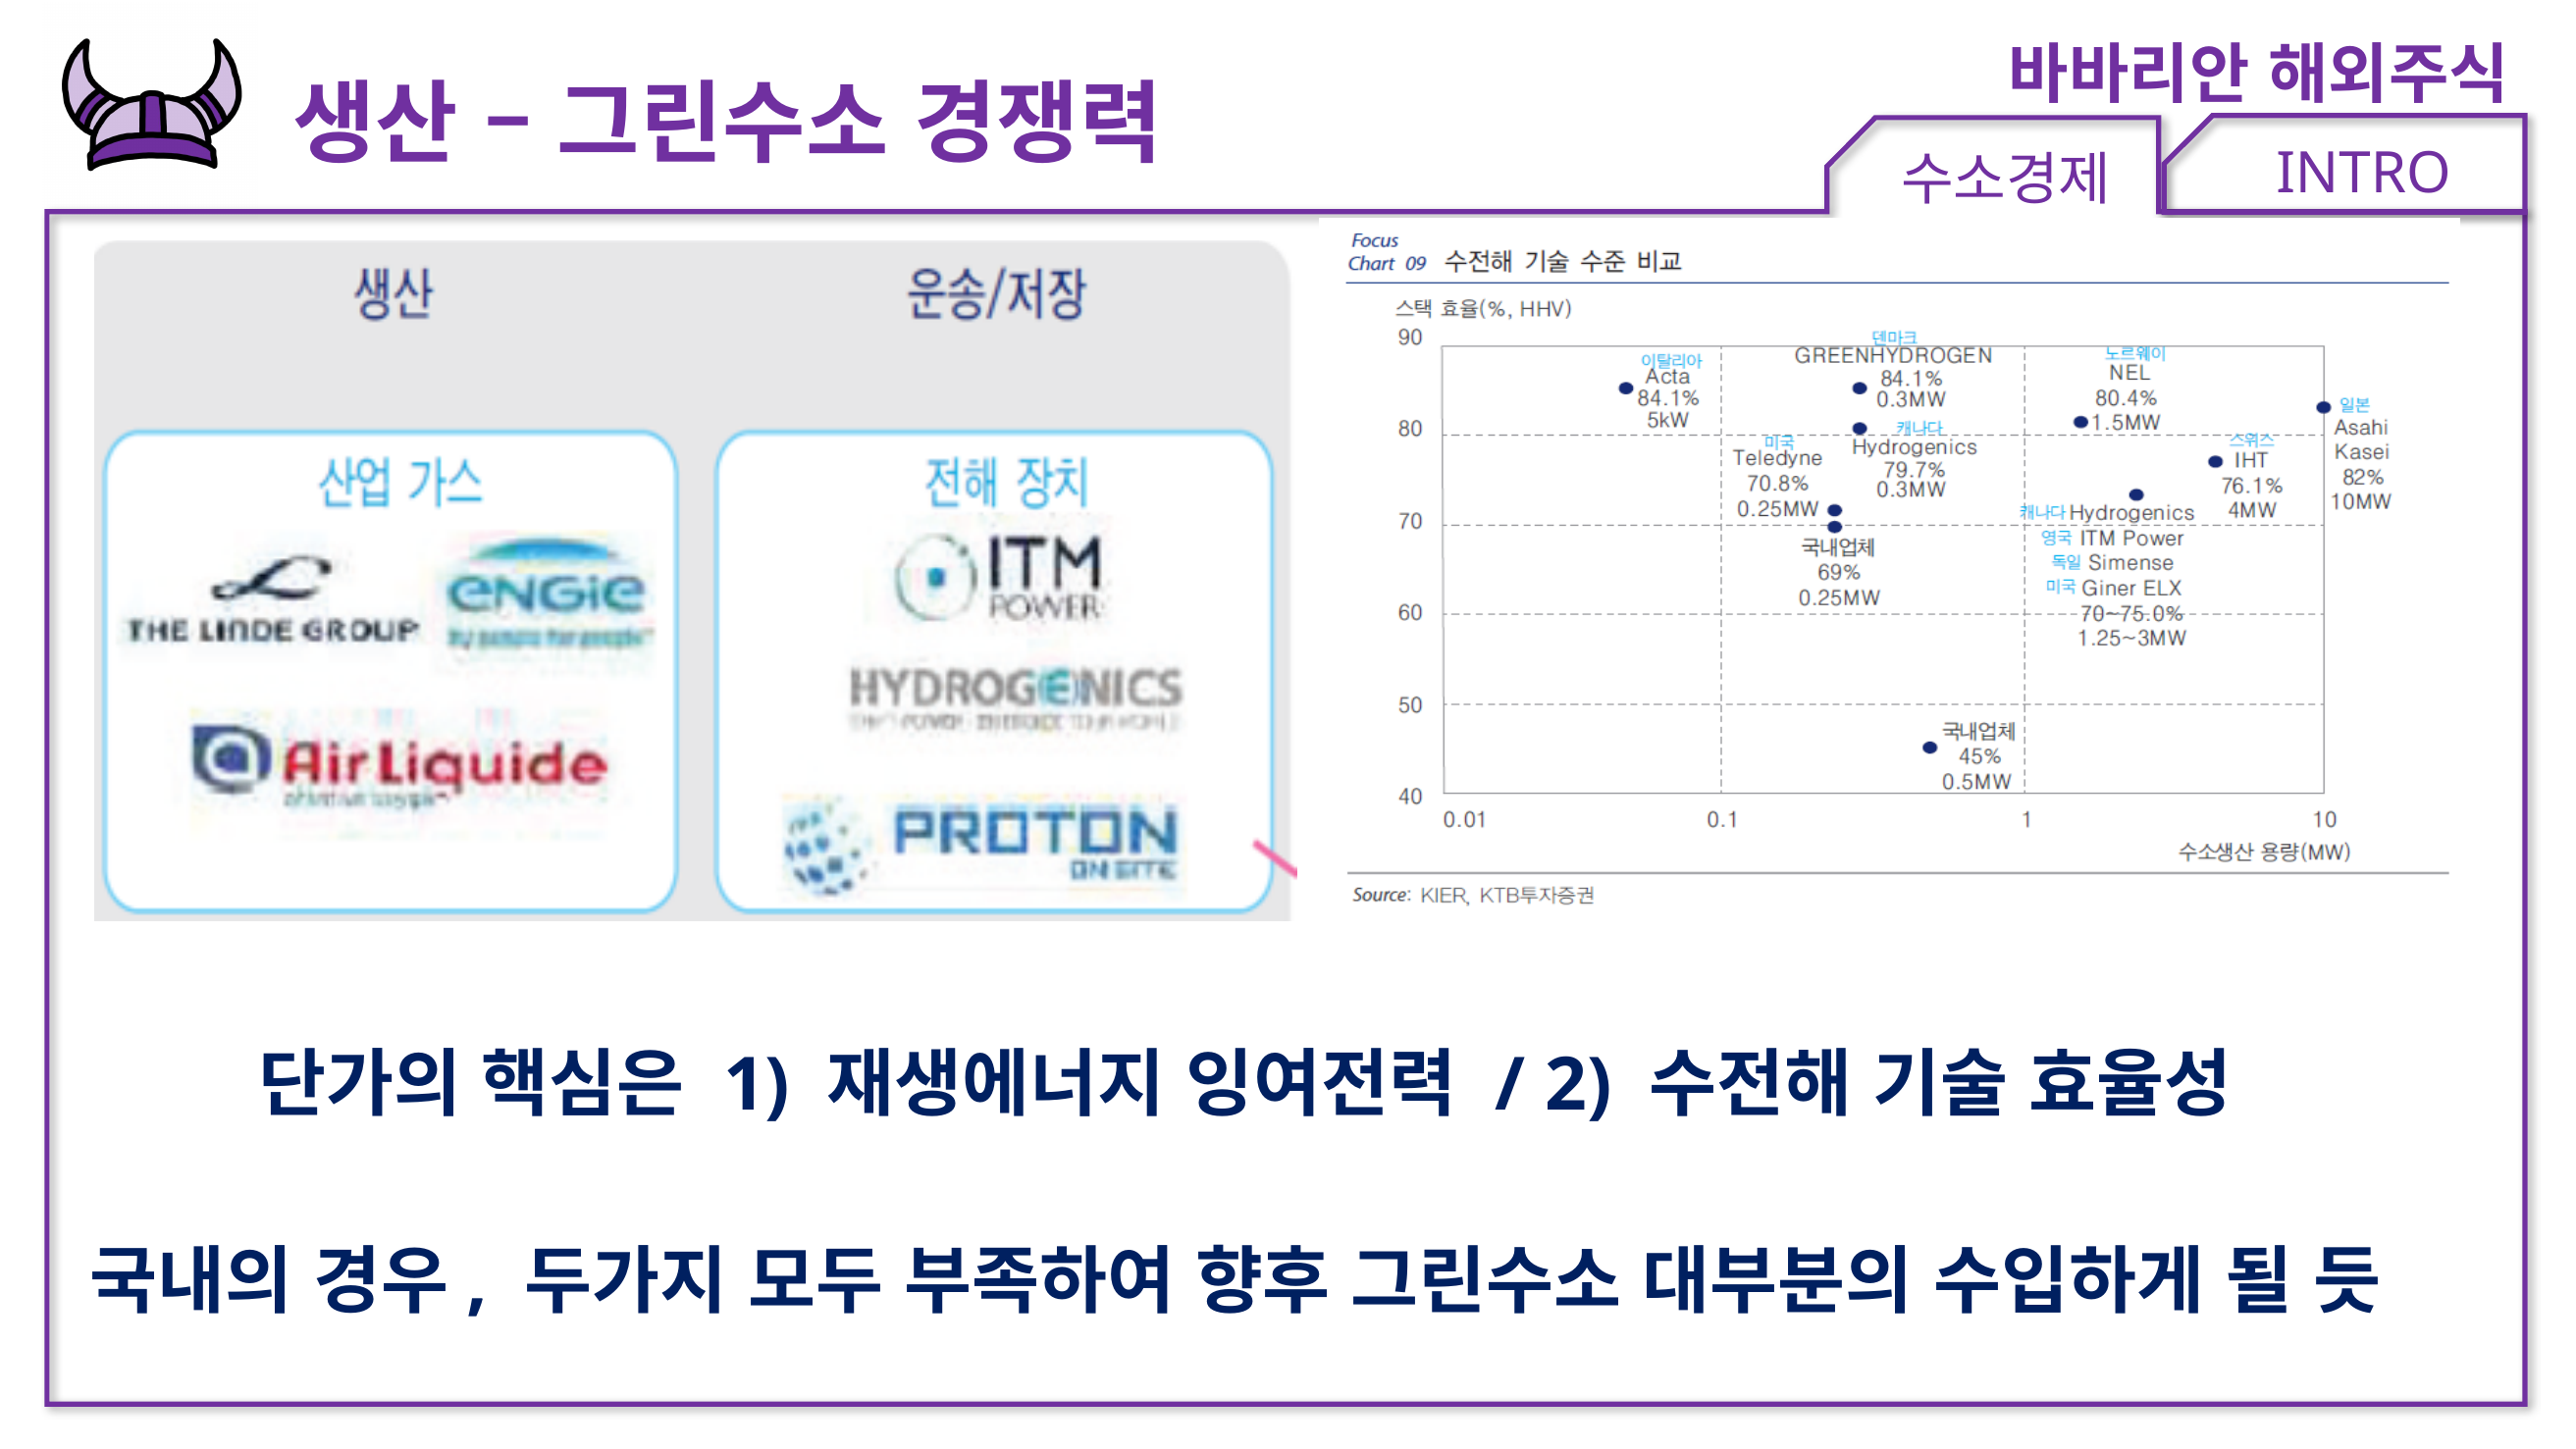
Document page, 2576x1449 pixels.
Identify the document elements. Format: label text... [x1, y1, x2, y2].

text_box [2197, 114, 2526, 129]
text_box 국내의 경우, 두가지 모두 부족하여 향후 그린수소 대부분의 수입하게 될 듯 [75, 1226, 2497, 1330]
text_box [1856, 116, 2160, 135]
picture [42, 2, 258, 219]
picture [1318, 218, 2460, 918]
text_box 단가의 핵심은 1) 재생에너지 잉여전력 / 2) 수전해 기술 효율성 [243, 1029, 2350, 1132]
text_box 수소경제 [1825, 135, 2187, 218]
text_box 생산 – 그린수소 경쟁력 [278, 58, 1179, 181]
text_box [45, 210, 2526, 1406]
picture [94, 240, 1297, 921]
text_box 바바리안 해외주식 [1993, 25, 2525, 119]
text_box INTRO [2182, 129, 2545, 212]
